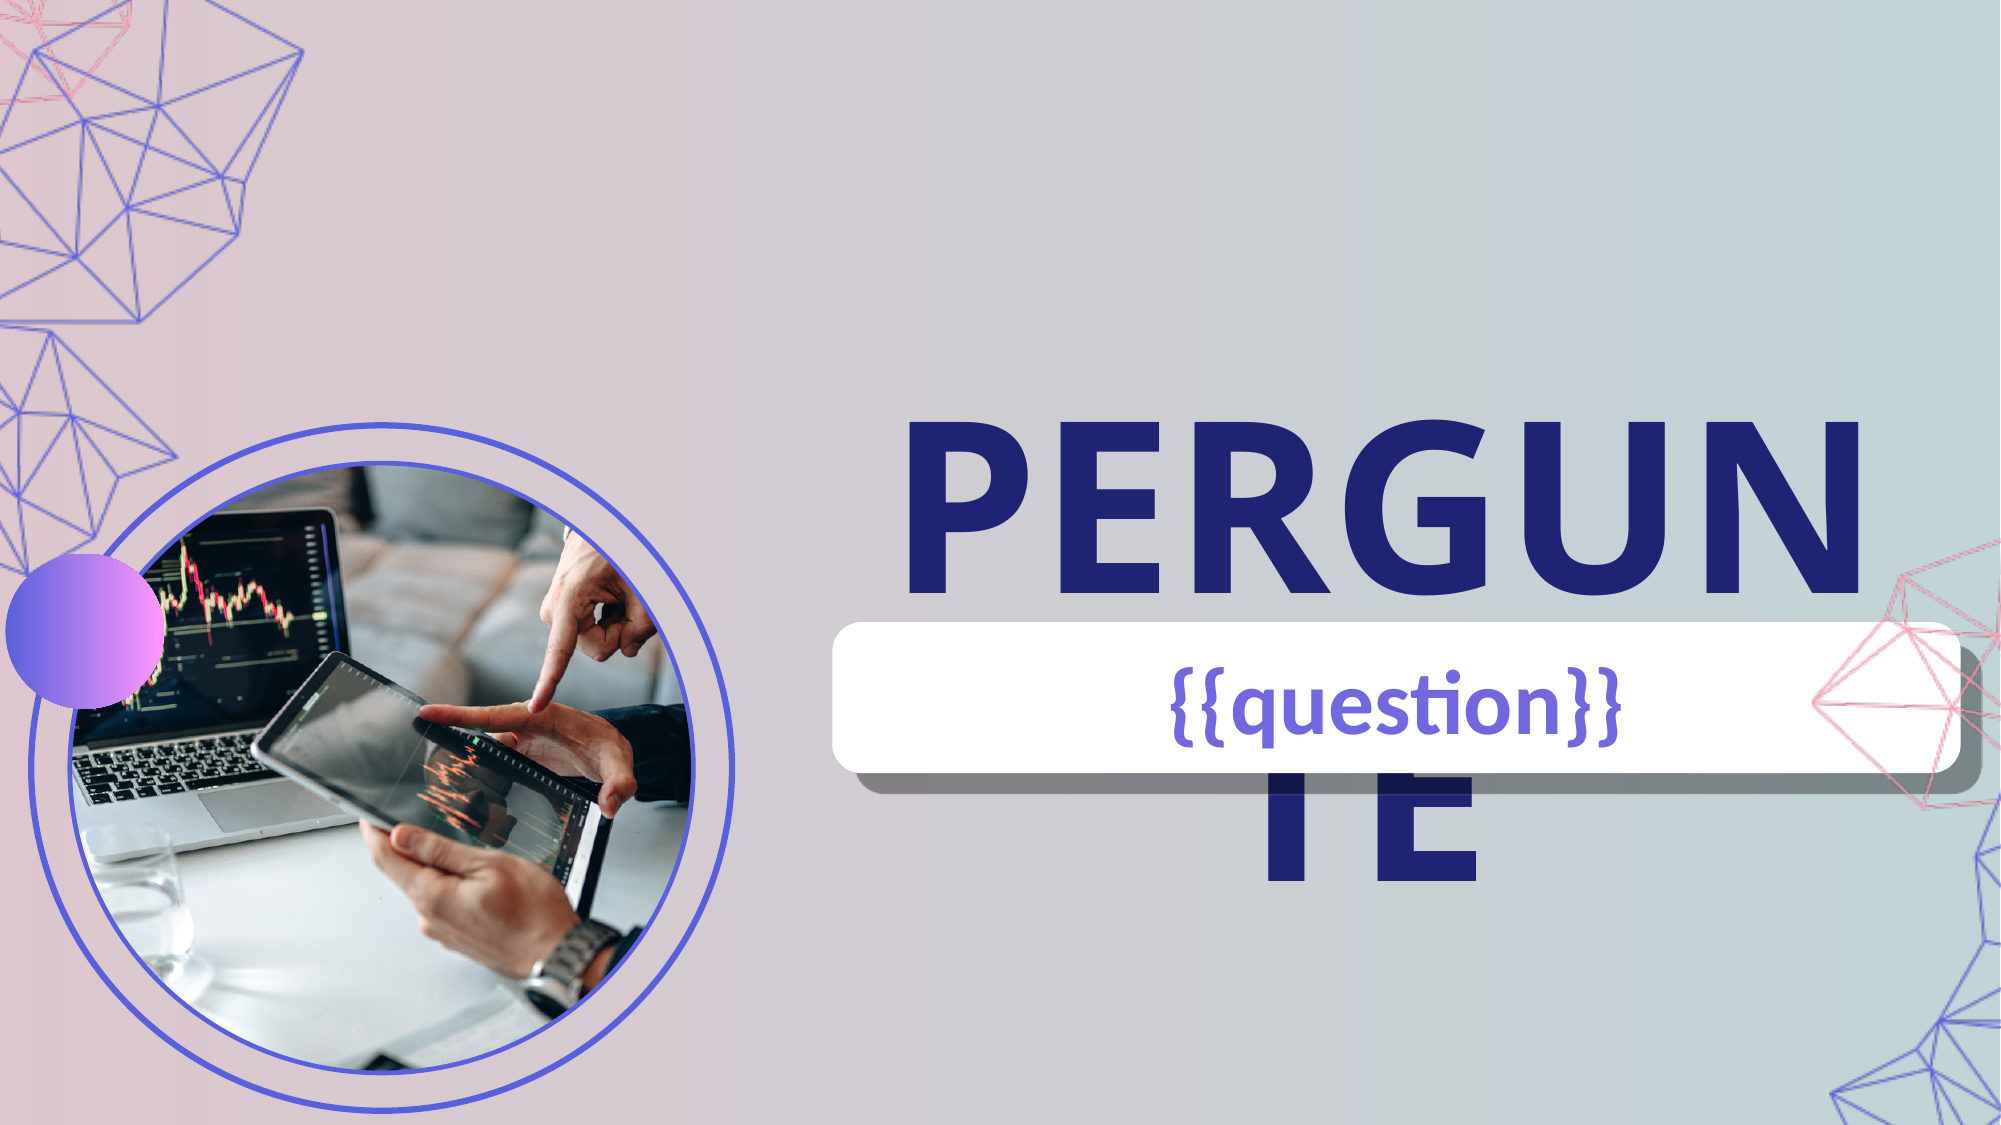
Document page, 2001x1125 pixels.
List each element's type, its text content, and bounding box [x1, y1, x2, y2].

text_box {{question}} [838, 628, 1811, 767]
text_box [1811, 370, 2000, 1125]
text_box [0, 0, 306, 423]
text_box PERGUNTE [832, 346, 1938, 937]
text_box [5, 425, 733, 1111]
